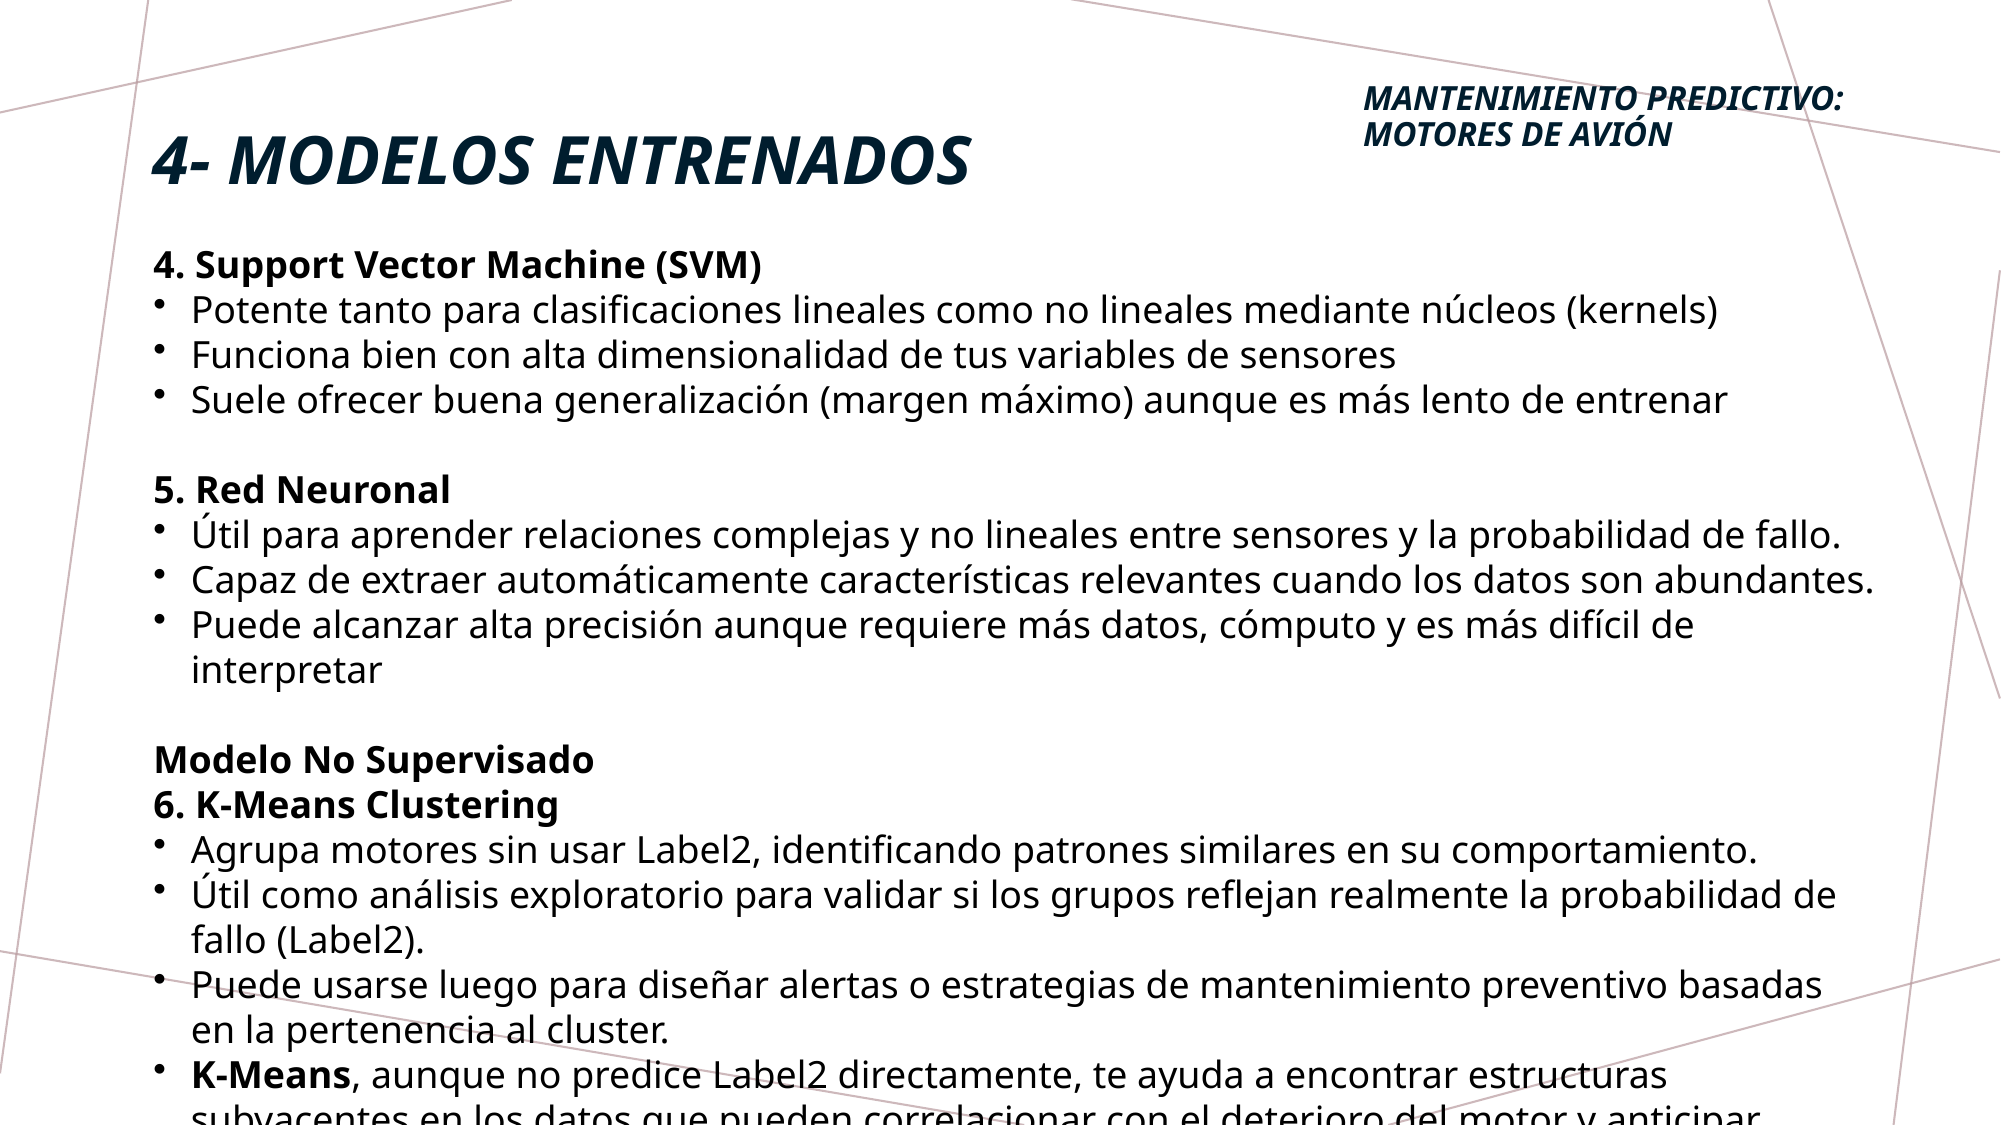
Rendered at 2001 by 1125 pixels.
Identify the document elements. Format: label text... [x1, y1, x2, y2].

text_box 4. Support Vector Machine (SVM) Potente tanto para clasificaciones lineales como no lineales mediante núcleos (kernels) Funciona bien con alta dimensionalidad de tus variables de sensores Suele ofrecer buena generalización (margen máximo) aunque es más lento de entrenar 5. Red Neuronal Útil para aprender relaciones complejas y no lineales entre sensores y la probabilidad de fallo. Capaz de extraer automáticamente características relevantes cuando los datos son abundantes. Puede alcanzar alta precisión aunque requiere más datos, cómputo y es más difícil de interpretar Modelo No Supervisado 6. K‑Means Clustering Agrupa motores sin usar Label2, identificando patrones similares en su comportamiento. Útil como análisis exploratorio para validar si los grupos reflejan realmente la probabilidad de fallo (Label2). Puede usarse luego para diseñar alertas o estrategias de mantenimiento preventivo basadas en la pertenencia al cluster. K‑Means, aunque no predice Label2 directamente, te ayuda a encontrar estructuras subyacentes en los datos que pueden correlacionar con el deterioro del motor y anticipar patrones de fallo. [138, 233, 1893, 1125]
text_box 4- modelos entrenados [137, 59, 1680, 209]
text_box Mantenimiento Predictivo: motores de avión [1348, 59, 1908, 161]
